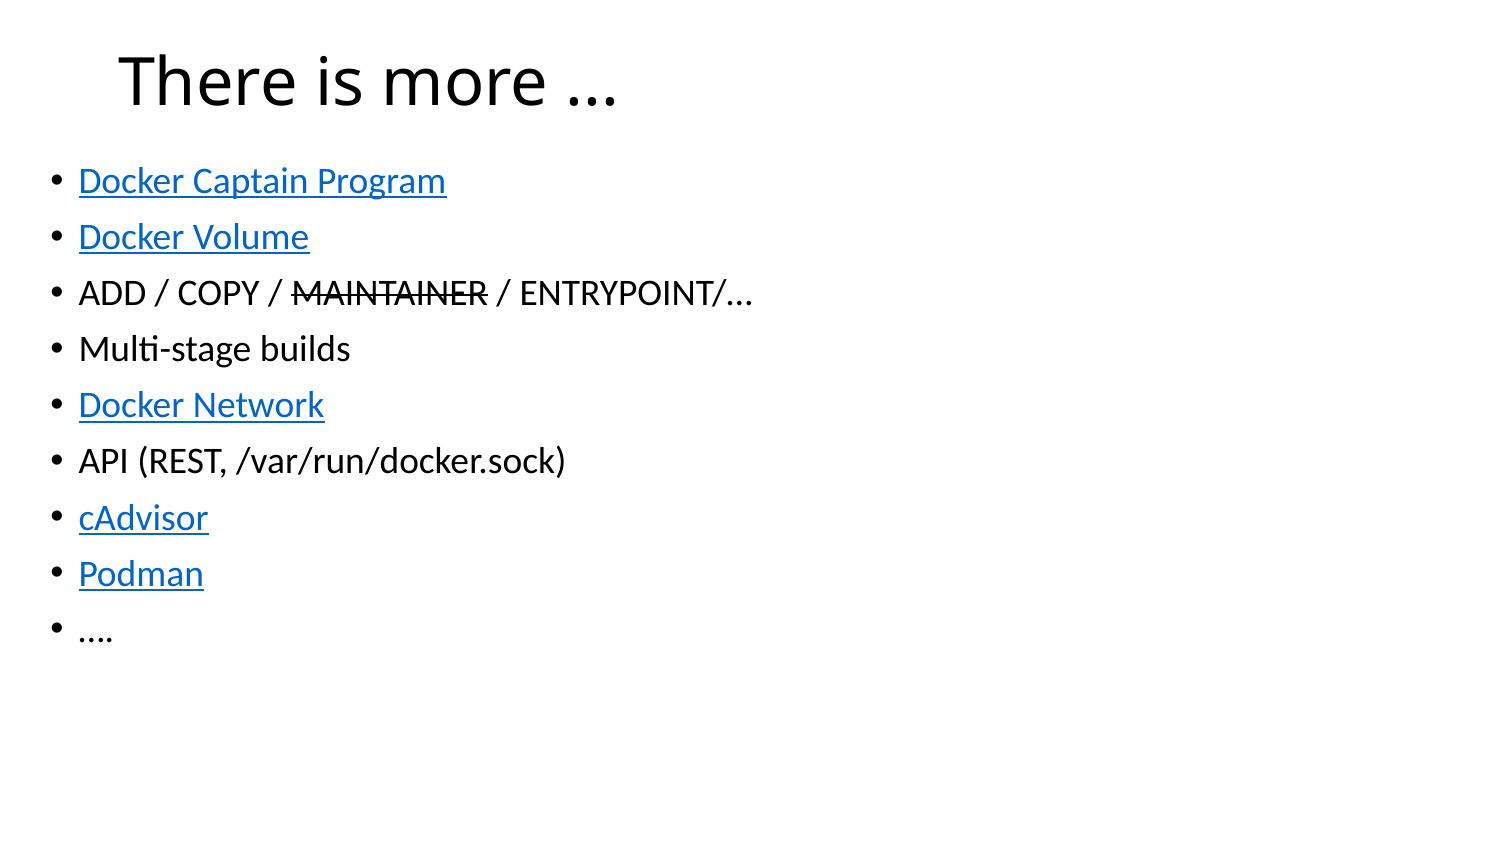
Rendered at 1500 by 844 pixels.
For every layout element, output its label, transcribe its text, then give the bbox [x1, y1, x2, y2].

list Docker Captain Program Docker Volume ADD / COPY / MAINTAINER / ENTRYPOINT/… Multi-stage builds Docker Network API (REST, /var/run/docker.sock) cAdvisor Podman …. [35, 153, 1465, 780]
title There is more ... [103, 25, 1397, 143]
